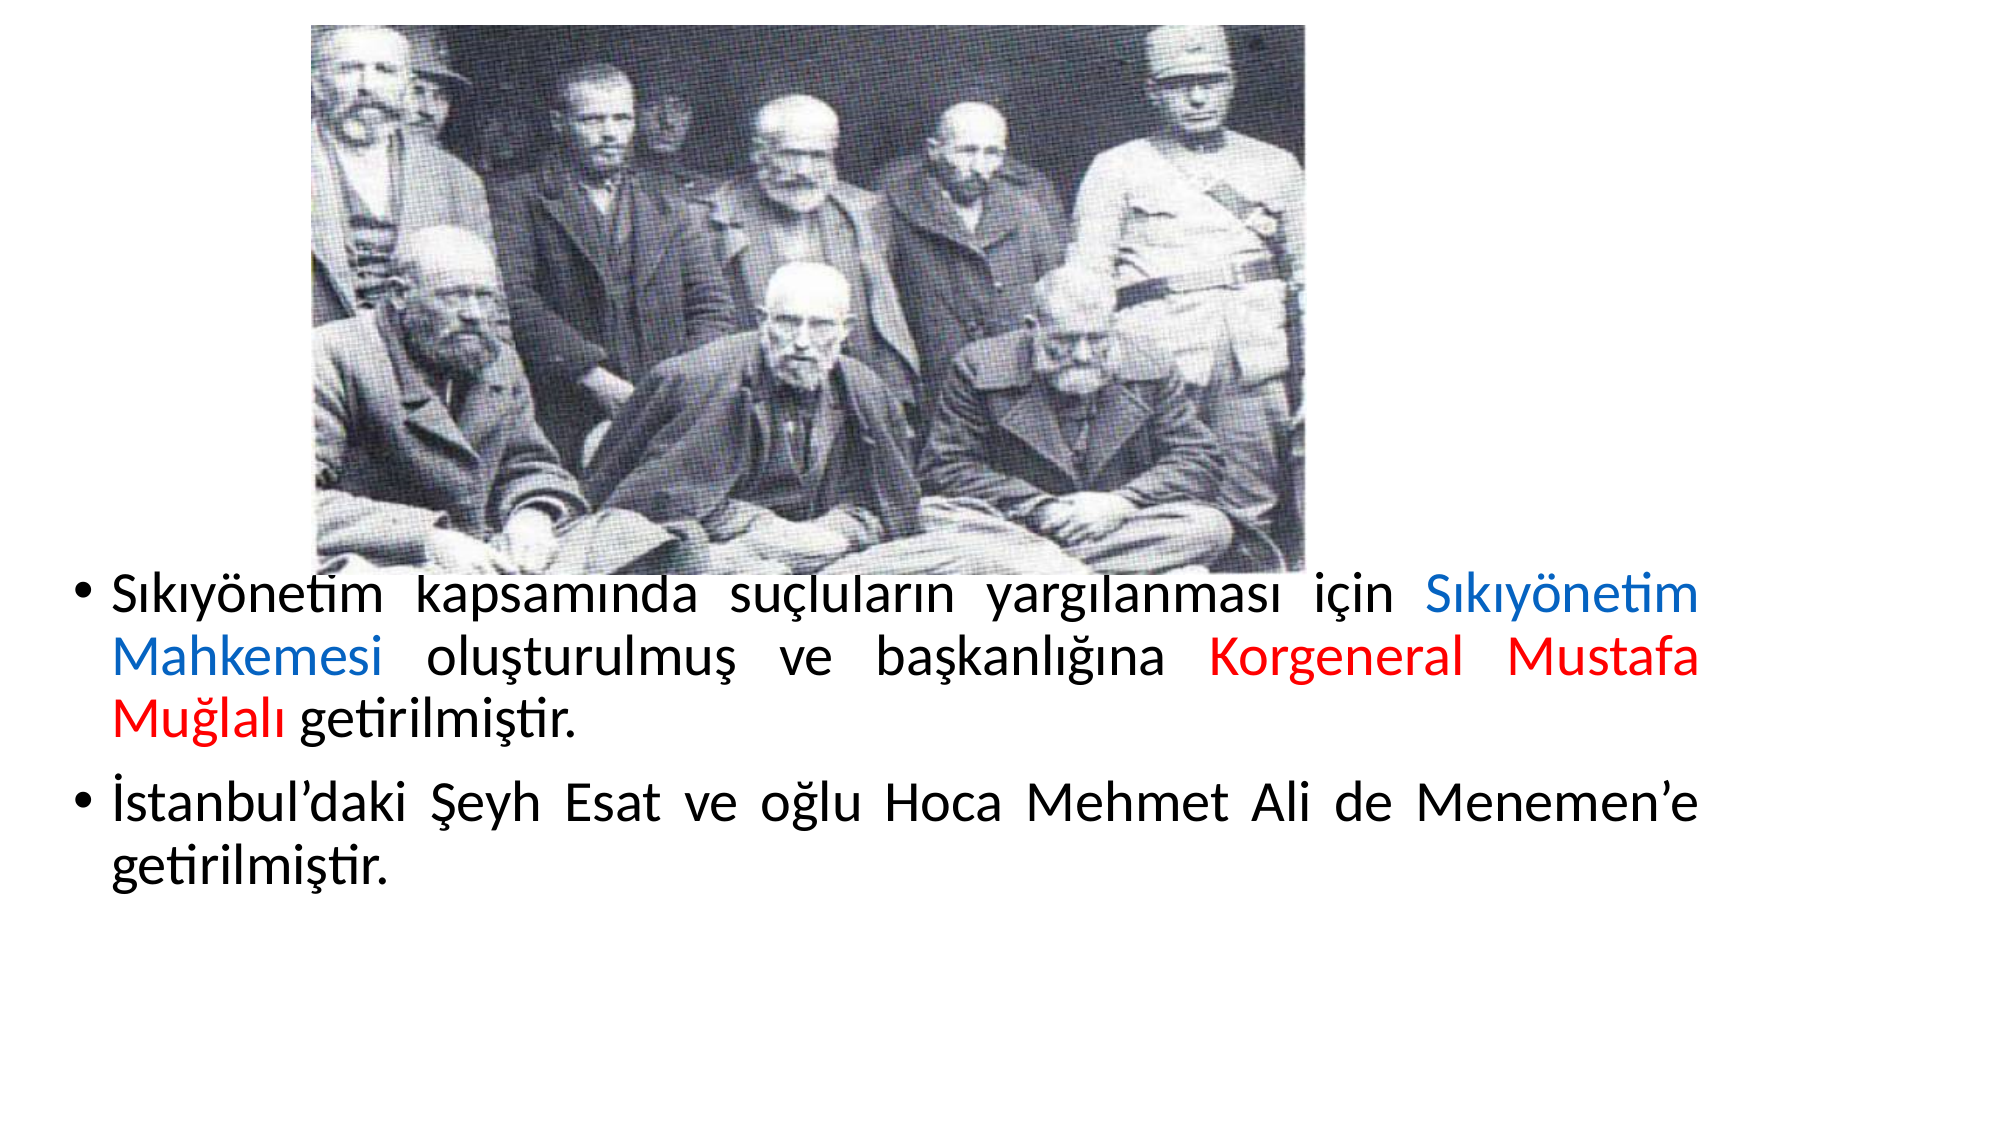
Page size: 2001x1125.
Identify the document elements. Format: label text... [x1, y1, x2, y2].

picture [311, 25, 1307, 575]
text_box Sıkıyönetim kapsamında suçluların yargılanması için Sıkıyönetim Mahkemesi oluşturulmuş ve başkanlığına Korgeneral Mustafa Muğlalı getirilmiştir. İstanbul’daki Şeyh Esat ve oğlu Hoca Mehmet Ali de Menemen’e getirilmiştir. [58, 463, 1715, 1034]
